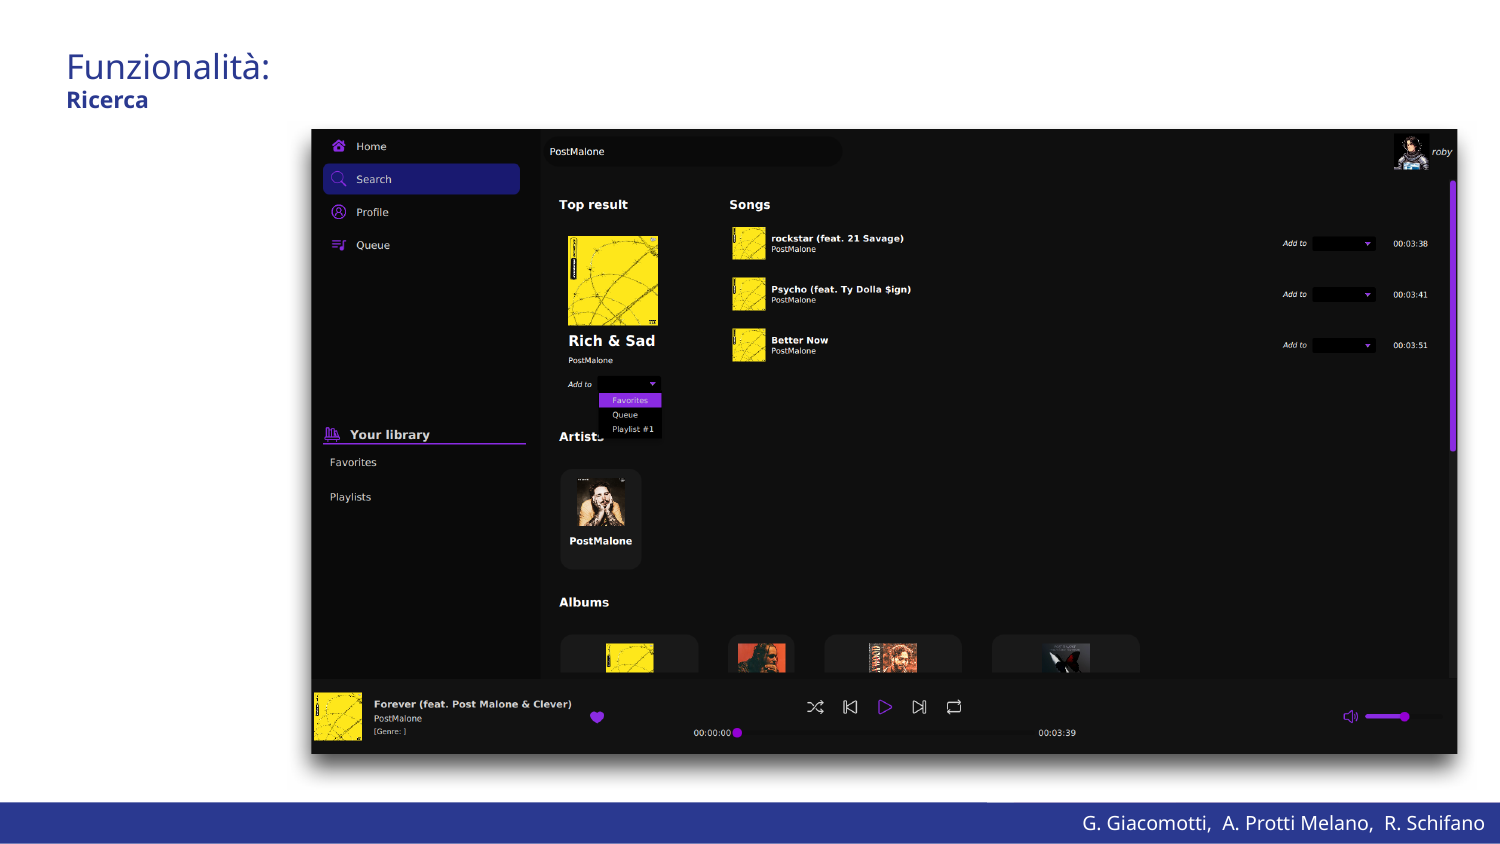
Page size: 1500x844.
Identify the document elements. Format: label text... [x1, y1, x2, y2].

title Funzionalità: Ricerca [51, 29, 1449, 130]
picture [311, 129, 1458, 754]
subtitle G. Giacomotti, A. Protti Melano, R. Schifano [0, 800, 1500, 844]
text_box [987, 621, 1500, 800]
